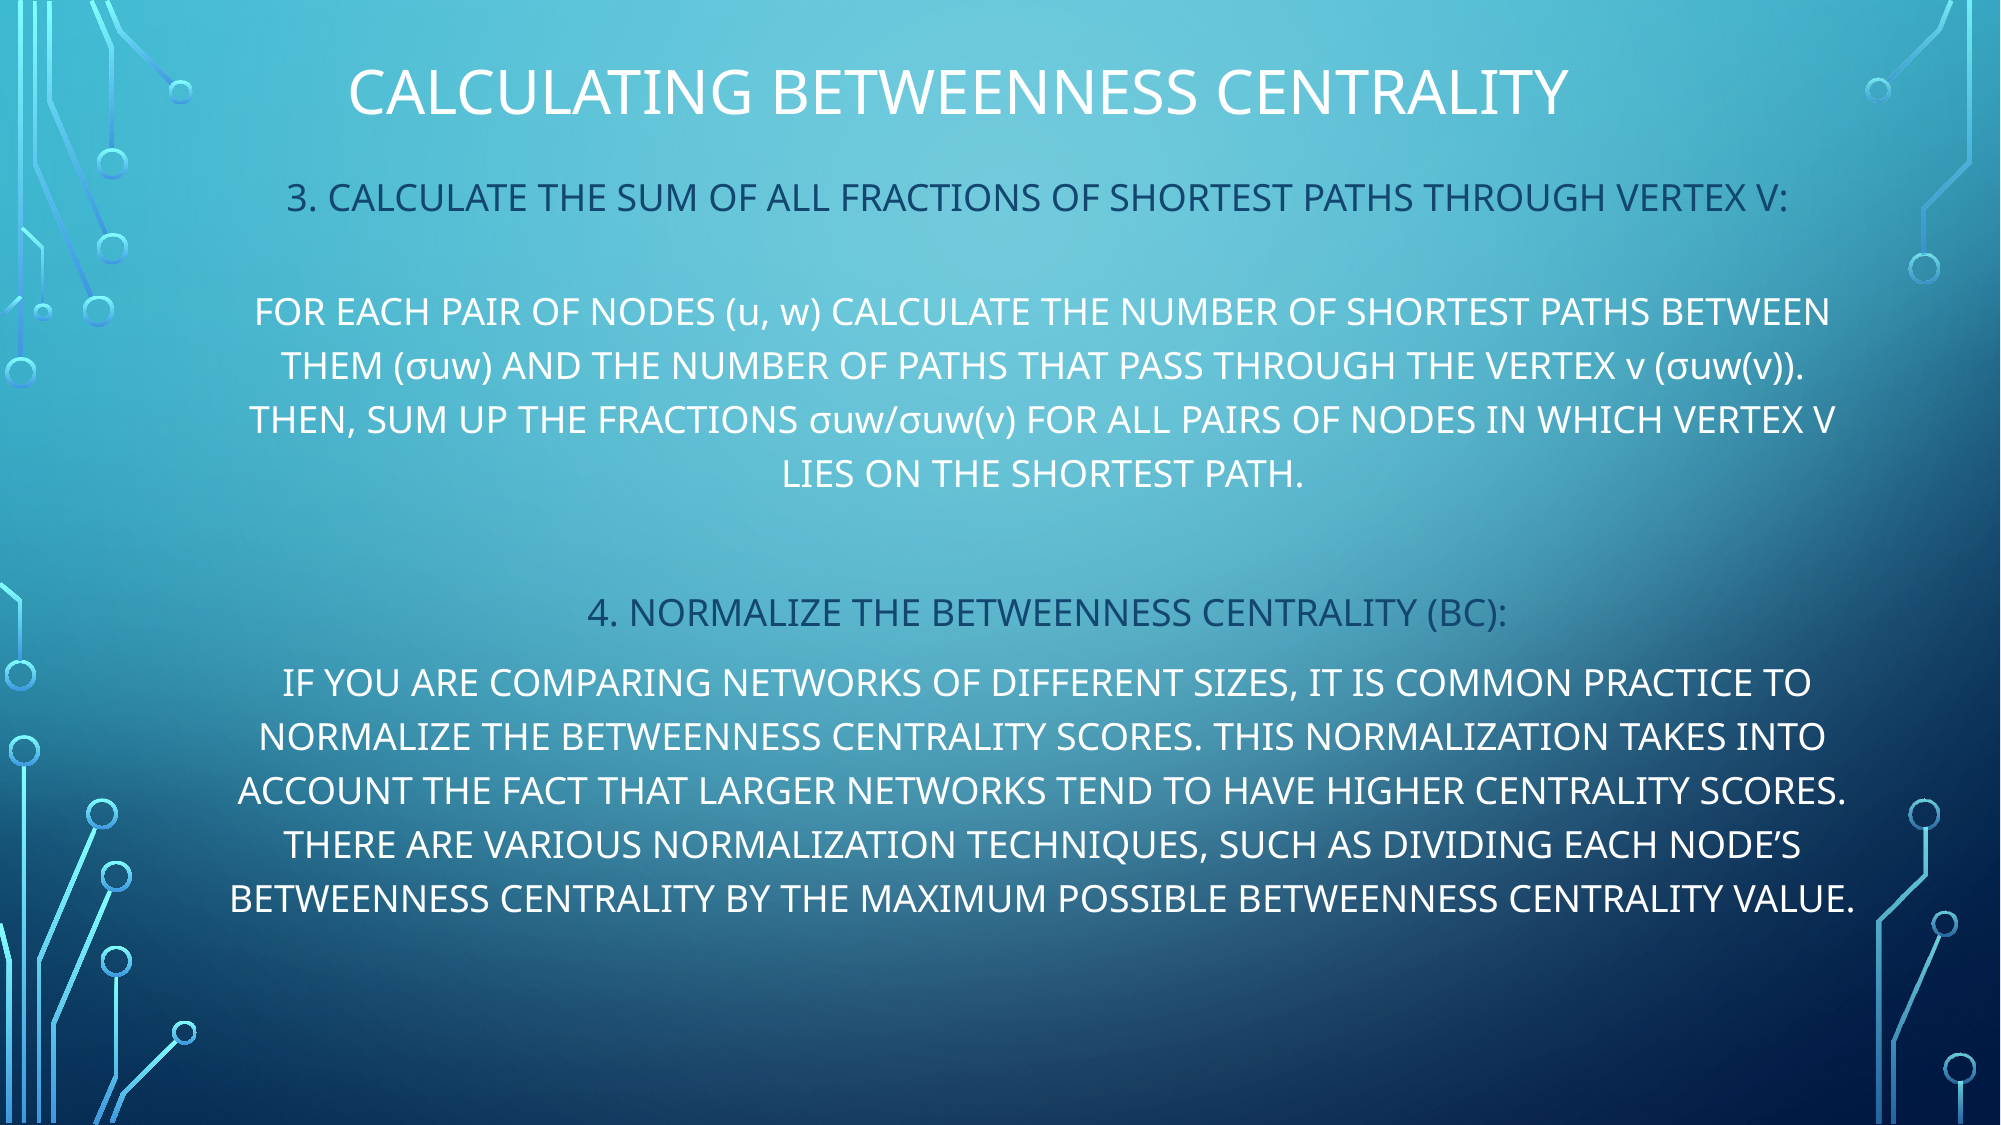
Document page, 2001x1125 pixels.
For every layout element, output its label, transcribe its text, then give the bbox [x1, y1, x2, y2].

text_box 3. Calculate the sum of all fractions of shortest paths through vertex v: For each pair of nodes (u, w) calculate the number of shortest paths between them (σuw) and the number of paths that pass through the vertex v (σuw(v)). Then, sum up the fractions σuw/σuw(v) for all pairs of nodes in which vertex v lies on the shortest path. 4. Normalize the betweenness centrality (BC): If you are comparing networks of different sizes, it is common practice to normalize the betweenness centrality scores. This normalization takes into account the fact that larger networks tend to have higher centrality scores. There are various normalization techniques, such as dividing each node’s betweenness centrality by the maximum possible betweenness centrality value. [207, 157, 1879, 1099]
text_box Calculating Betweenness centrality [332, 31, 1667, 157]
